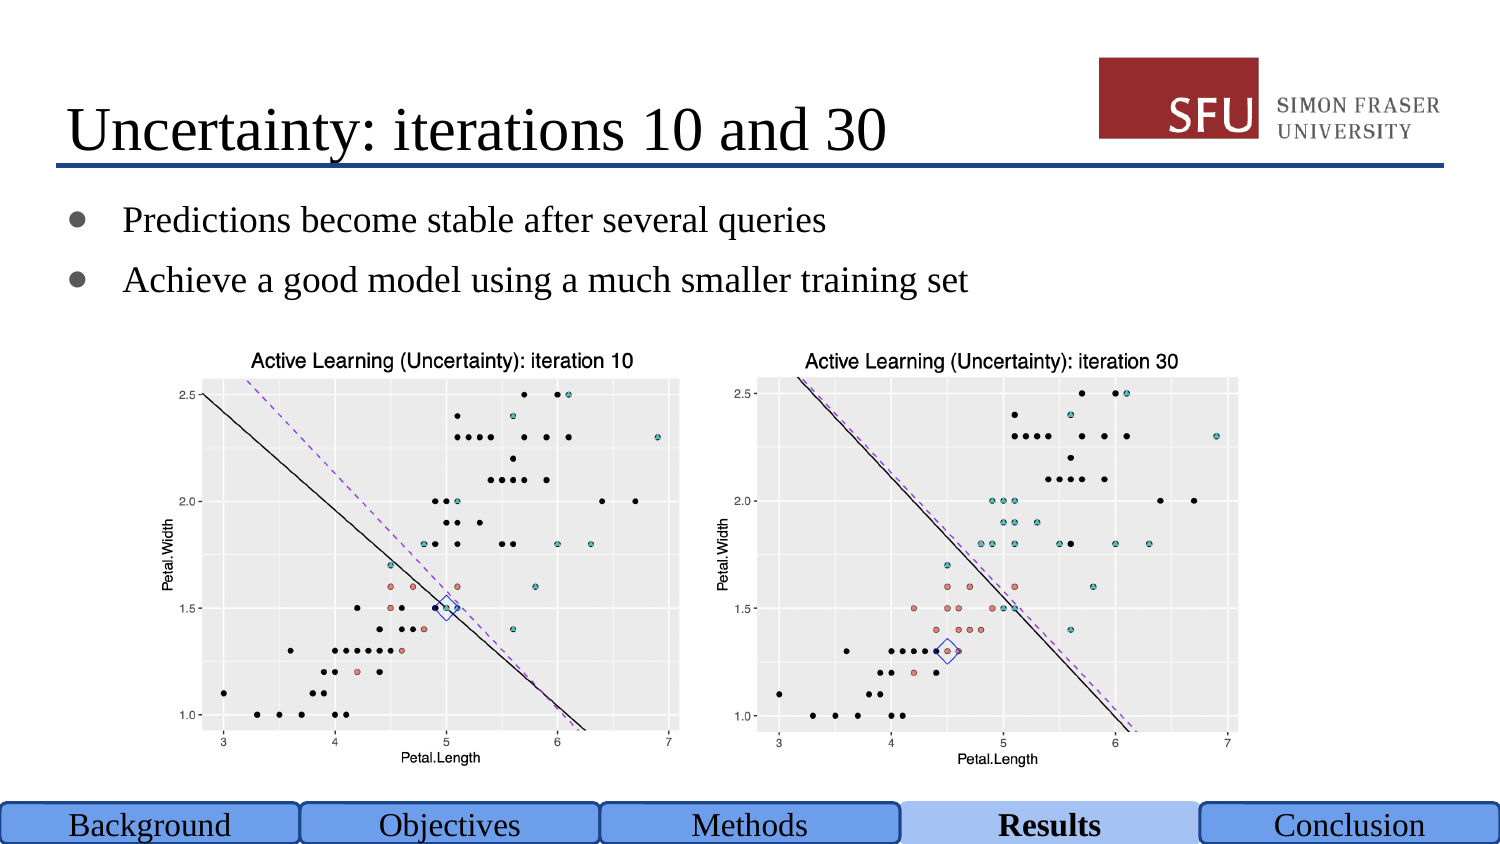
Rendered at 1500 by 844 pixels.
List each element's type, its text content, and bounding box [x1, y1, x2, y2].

text_box Predictions become stable after several queries Achieve a good model using a much smaller training set [51, 180, 1449, 311]
picture [157, 345, 685, 768]
text_box Objectives [299, 802, 600, 844]
picture [1098, 56, 1441, 139]
picture [799, 346, 1180, 374]
text_box Methods [599, 802, 900, 844]
text_box Conclusion [1199, 802, 1500, 844]
text_box Results [900, 802, 1200, 844]
text_box Background [0, 802, 300, 844]
title Uncertainty: iterations 10 and 30 [51, 72, 1449, 167]
picture [712, 375, 1244, 768]
